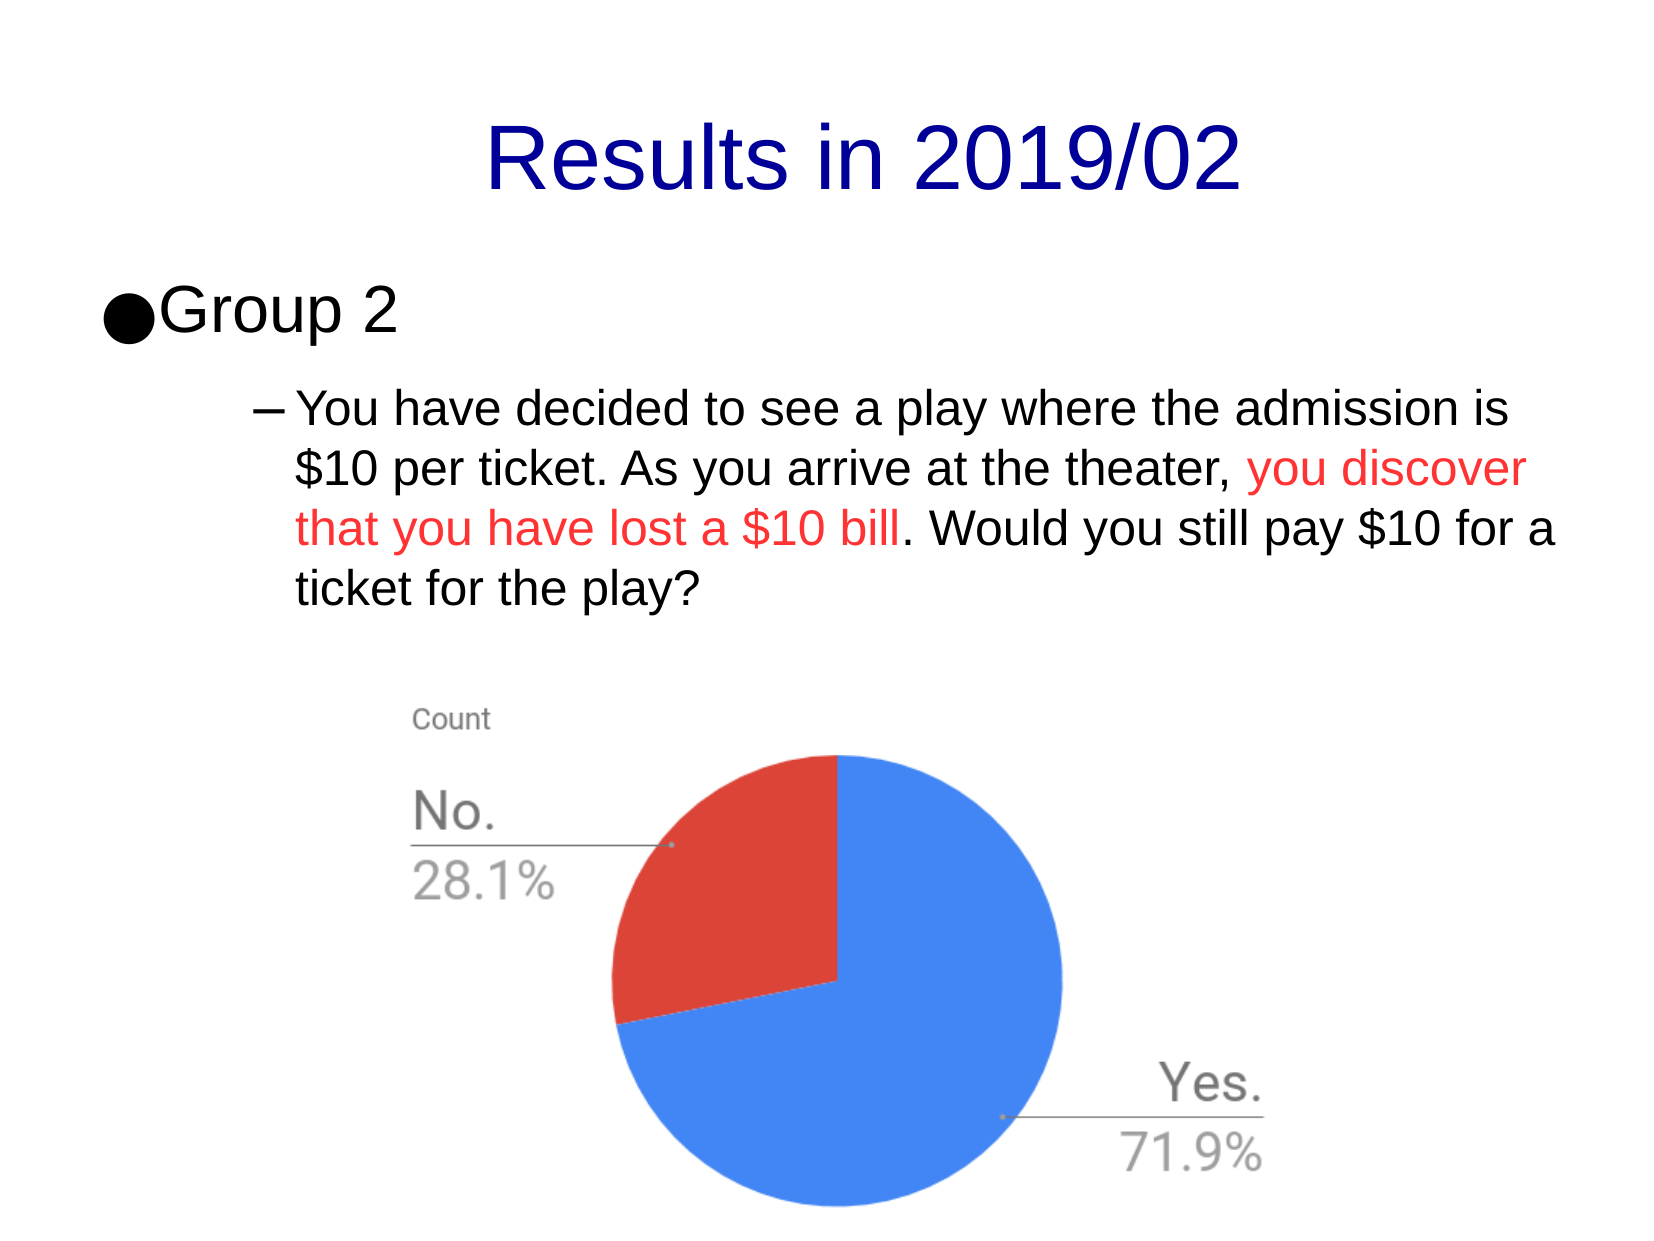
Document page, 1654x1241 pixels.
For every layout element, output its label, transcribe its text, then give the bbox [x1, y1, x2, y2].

picture [383, 672, 1292, 1235]
text_box Results in 2019/02 [82, 49, 1571, 257]
text_box Group 2 You have decided to see a play where the admission is $10 per ticket. As you arrive at the theater, you discover that you have lost a $10 bill. Would you still pay $10 for a ticket for the play? [82, 265, 1571, 1092]
